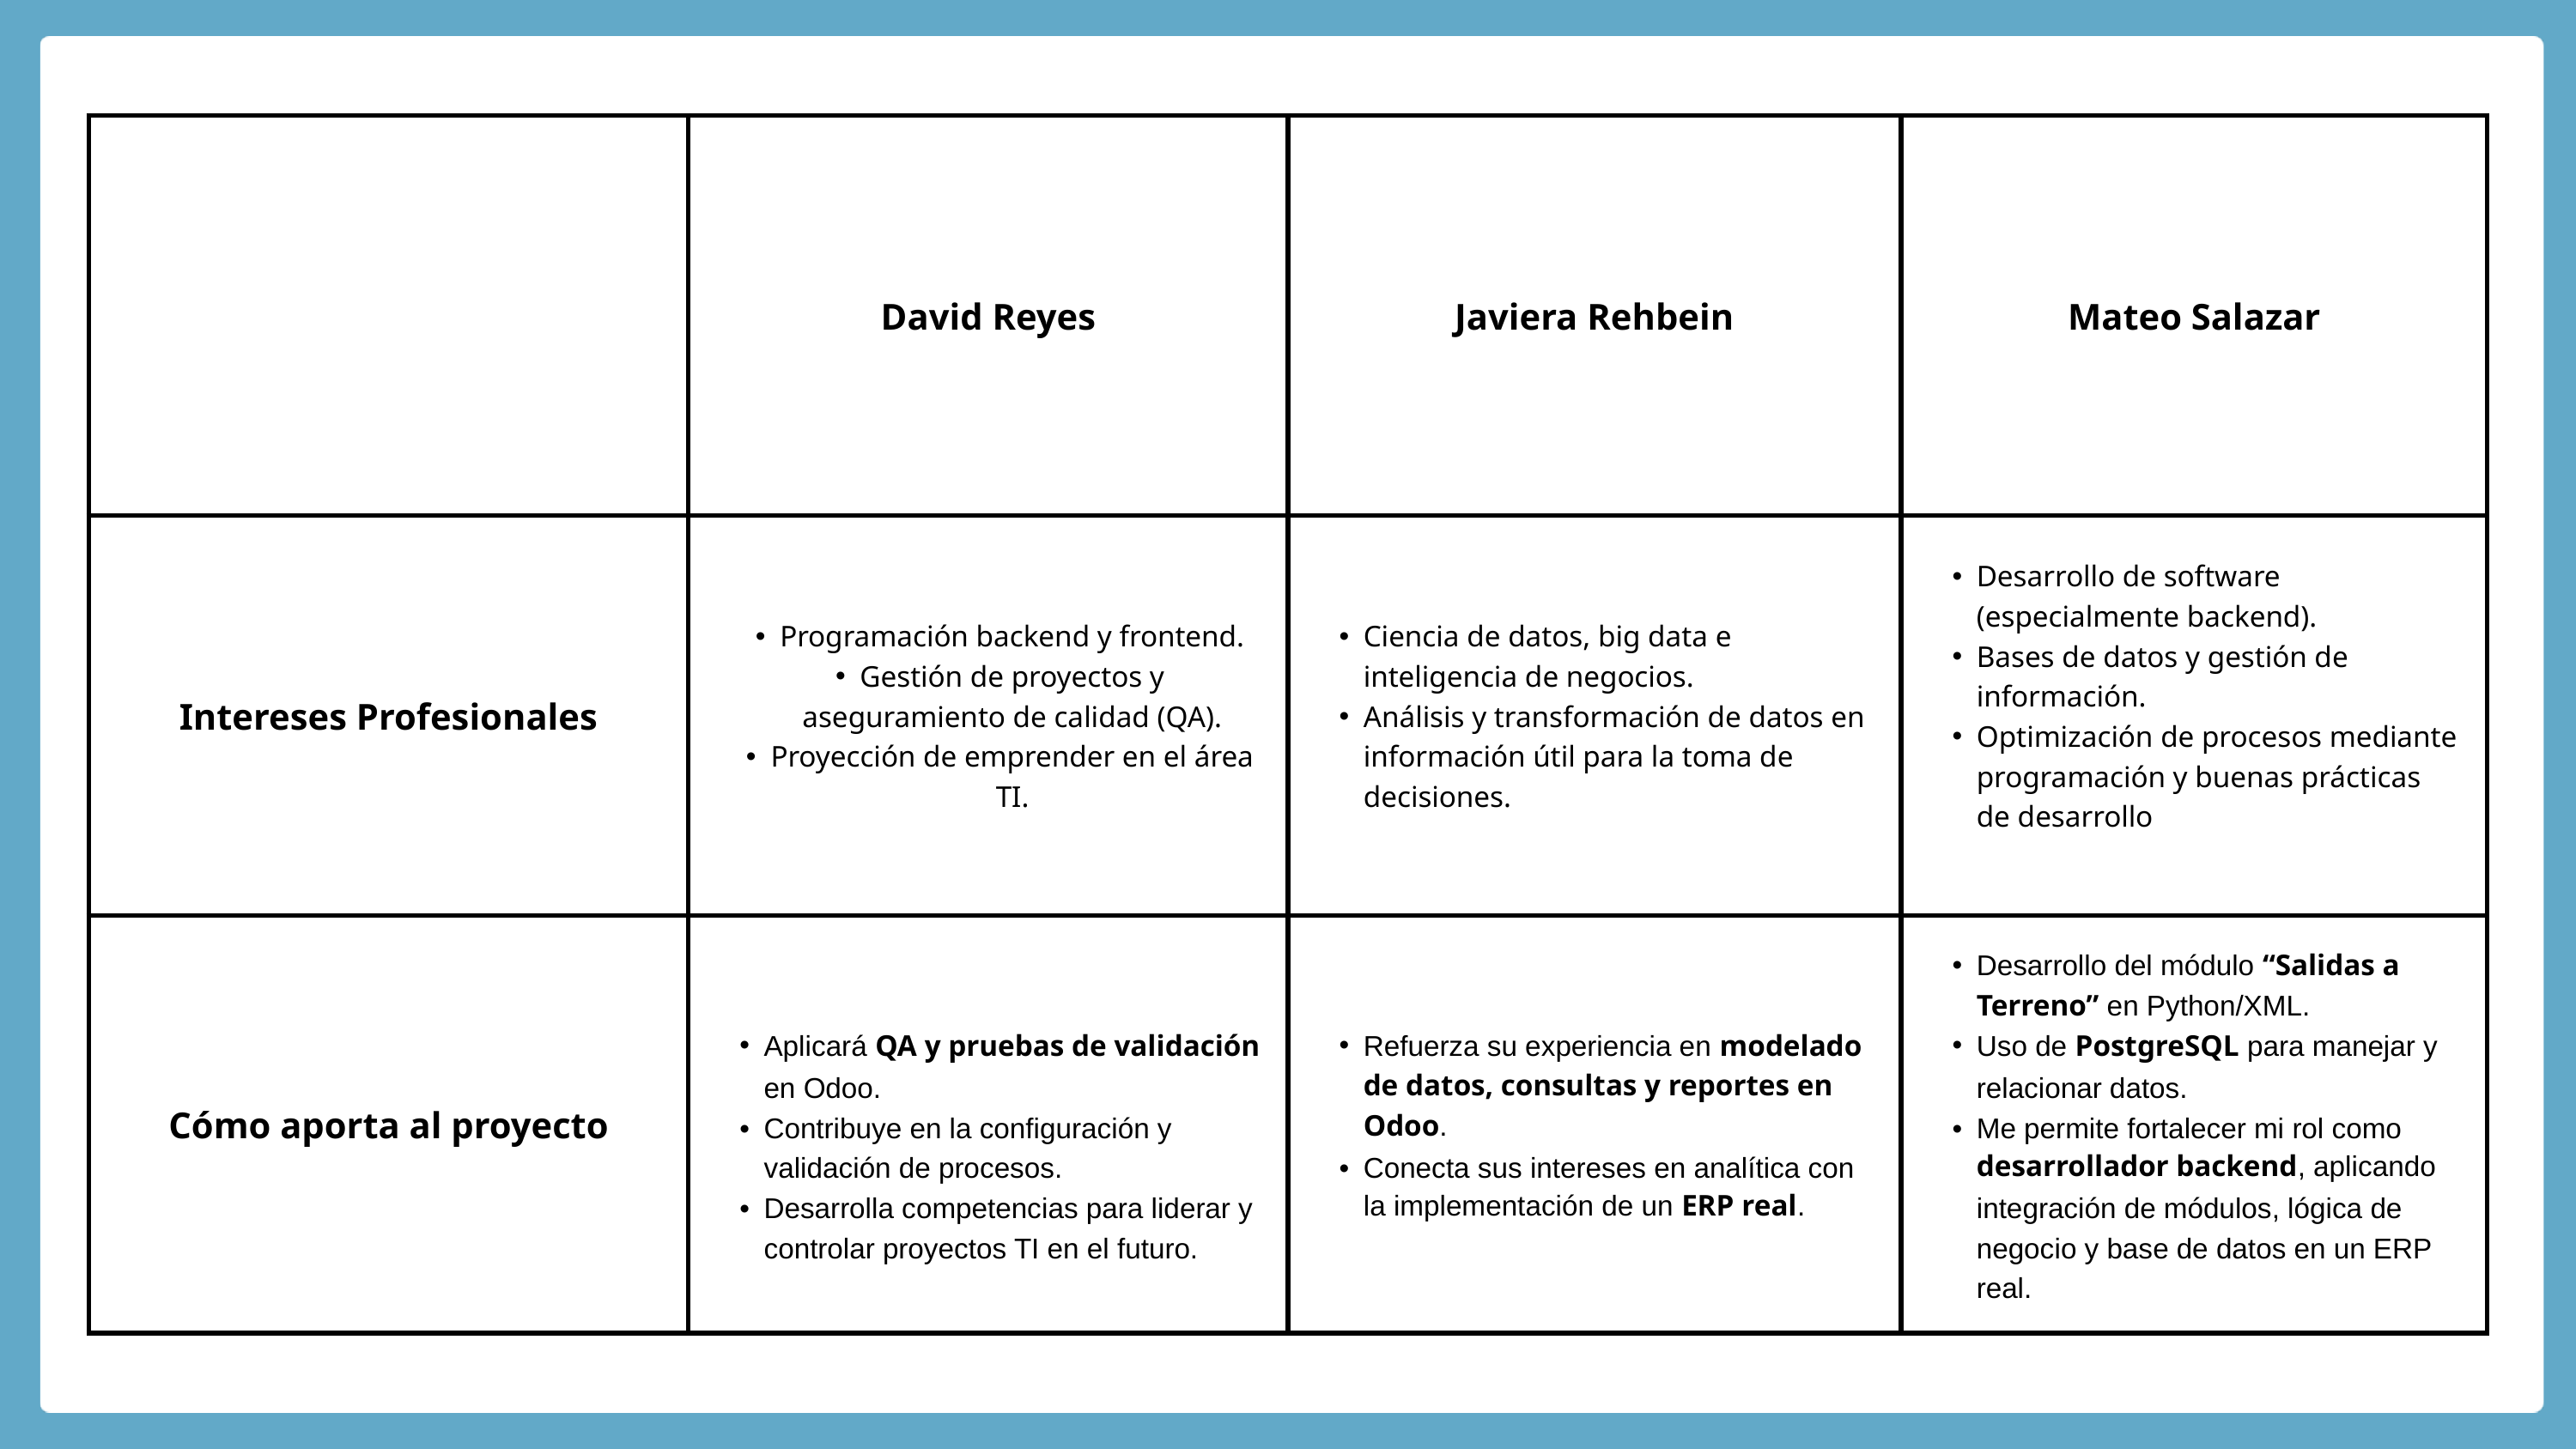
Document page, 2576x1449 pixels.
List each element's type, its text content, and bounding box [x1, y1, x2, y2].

table_cell Refuerza su experiencia en modelado de datos, consultas y reportes en Odoo. Conecta sus intereses en analítica con la implementación de un ERP real. [1291, 918, 1899, 1331]
table_cell Intereses Profesionales [91, 518, 686, 913]
table_cell Desarrollo del módulo “Salidas a Terreno” en Python/XML. Uso de PostgreSQL para manejar y relacionar datos. Me permite fortalecer mi rol como desarrollador backend, aplicando integración de módulos, lógica de negocio y base de datos en un ERP real. [1904, 918, 2485, 1331]
text_box [39, 36, 2544, 1413]
table_cell Programación backend y frontend. Gestión de proyectos y aseguramiento de calidad (QA). Proyección de emprender en el área TI. [690, 518, 1285, 913]
table_cell Desarrollo de software (especialmente backend). Bases de datos y gestión de información. Optimización de procesos mediante programación y buenas prácticas de desarrollo [1904, 518, 2485, 913]
table_cell Cómo aporta al proyecto [91, 918, 686, 1331]
table_cell Aplicará QA y pruebas de validación en Odoo. Contribuye en la configuración y validación de procesos. Desarrolla competencias para liderar y controlar proyectos TI en el futuro. [690, 918, 1285, 1331]
table_header Javiera Rehbein [1291, 118, 1899, 513]
table_header [91, 118, 686, 513]
table_cell Ciencia de datos, big data e inteligencia de negocios. Análisis y transformación de datos en información útil para la toma de decisiones. [1291, 518, 1899, 913]
table_header David Reyes [690, 118, 1285, 513]
table_header Mateo Salazar [1904, 118, 2485, 513]
